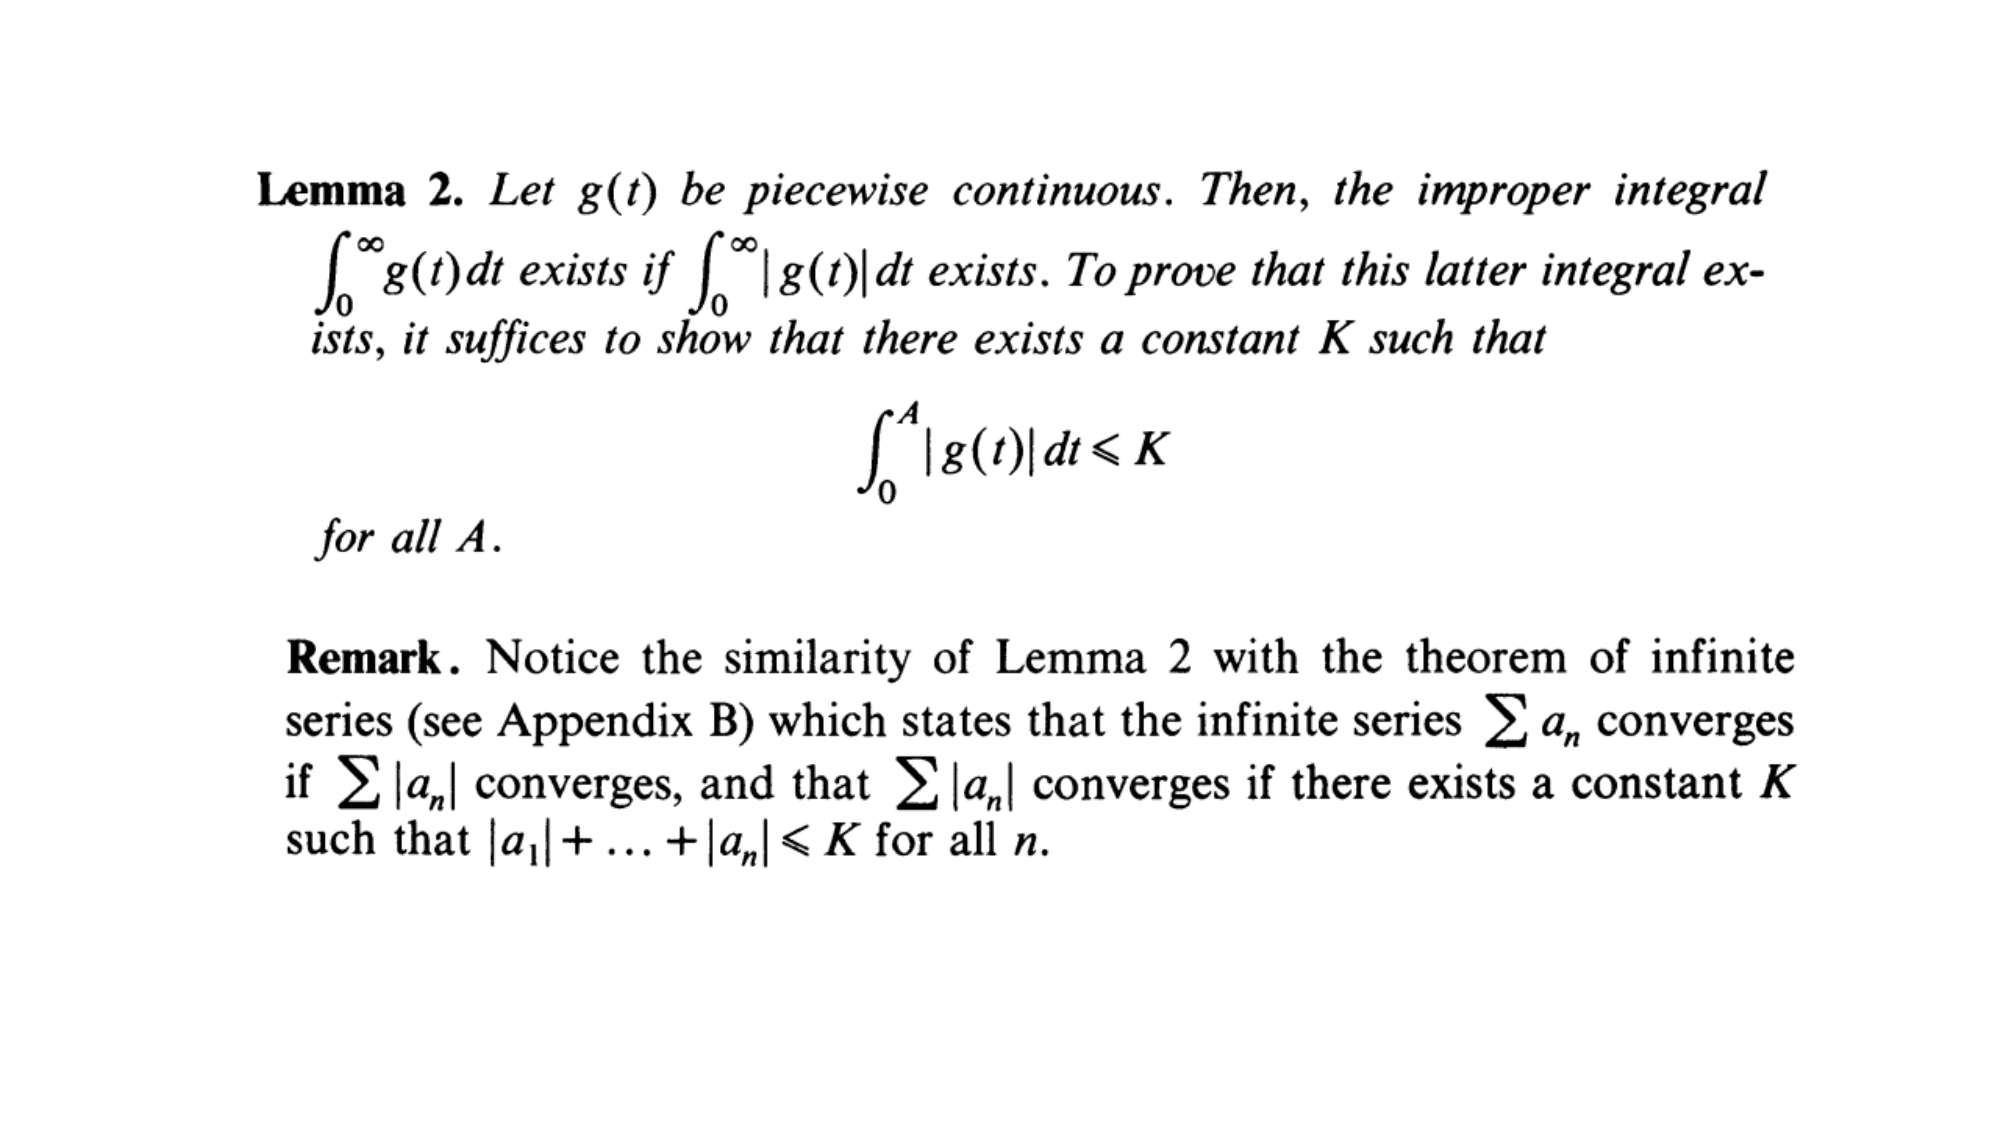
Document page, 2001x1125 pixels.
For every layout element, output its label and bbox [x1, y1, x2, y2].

picture [228, 139, 1772, 563]
picture [251, 620, 1819, 884]
